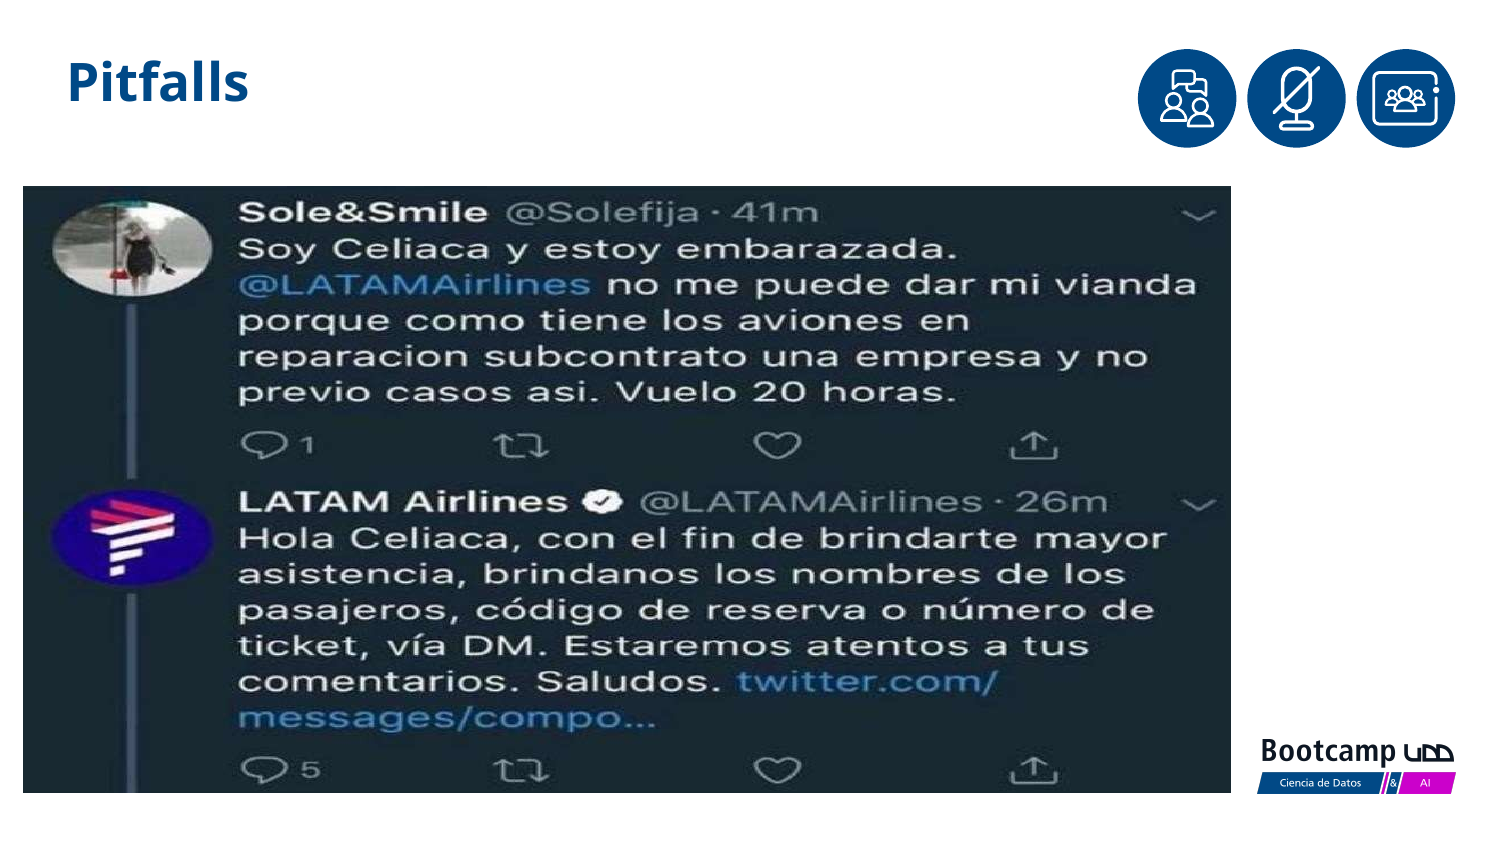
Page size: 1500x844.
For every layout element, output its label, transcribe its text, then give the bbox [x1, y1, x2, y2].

title Pitfalls [51, 32, 972, 127]
picture [1257, 739, 1456, 794]
picture [22, 186, 1231, 793]
